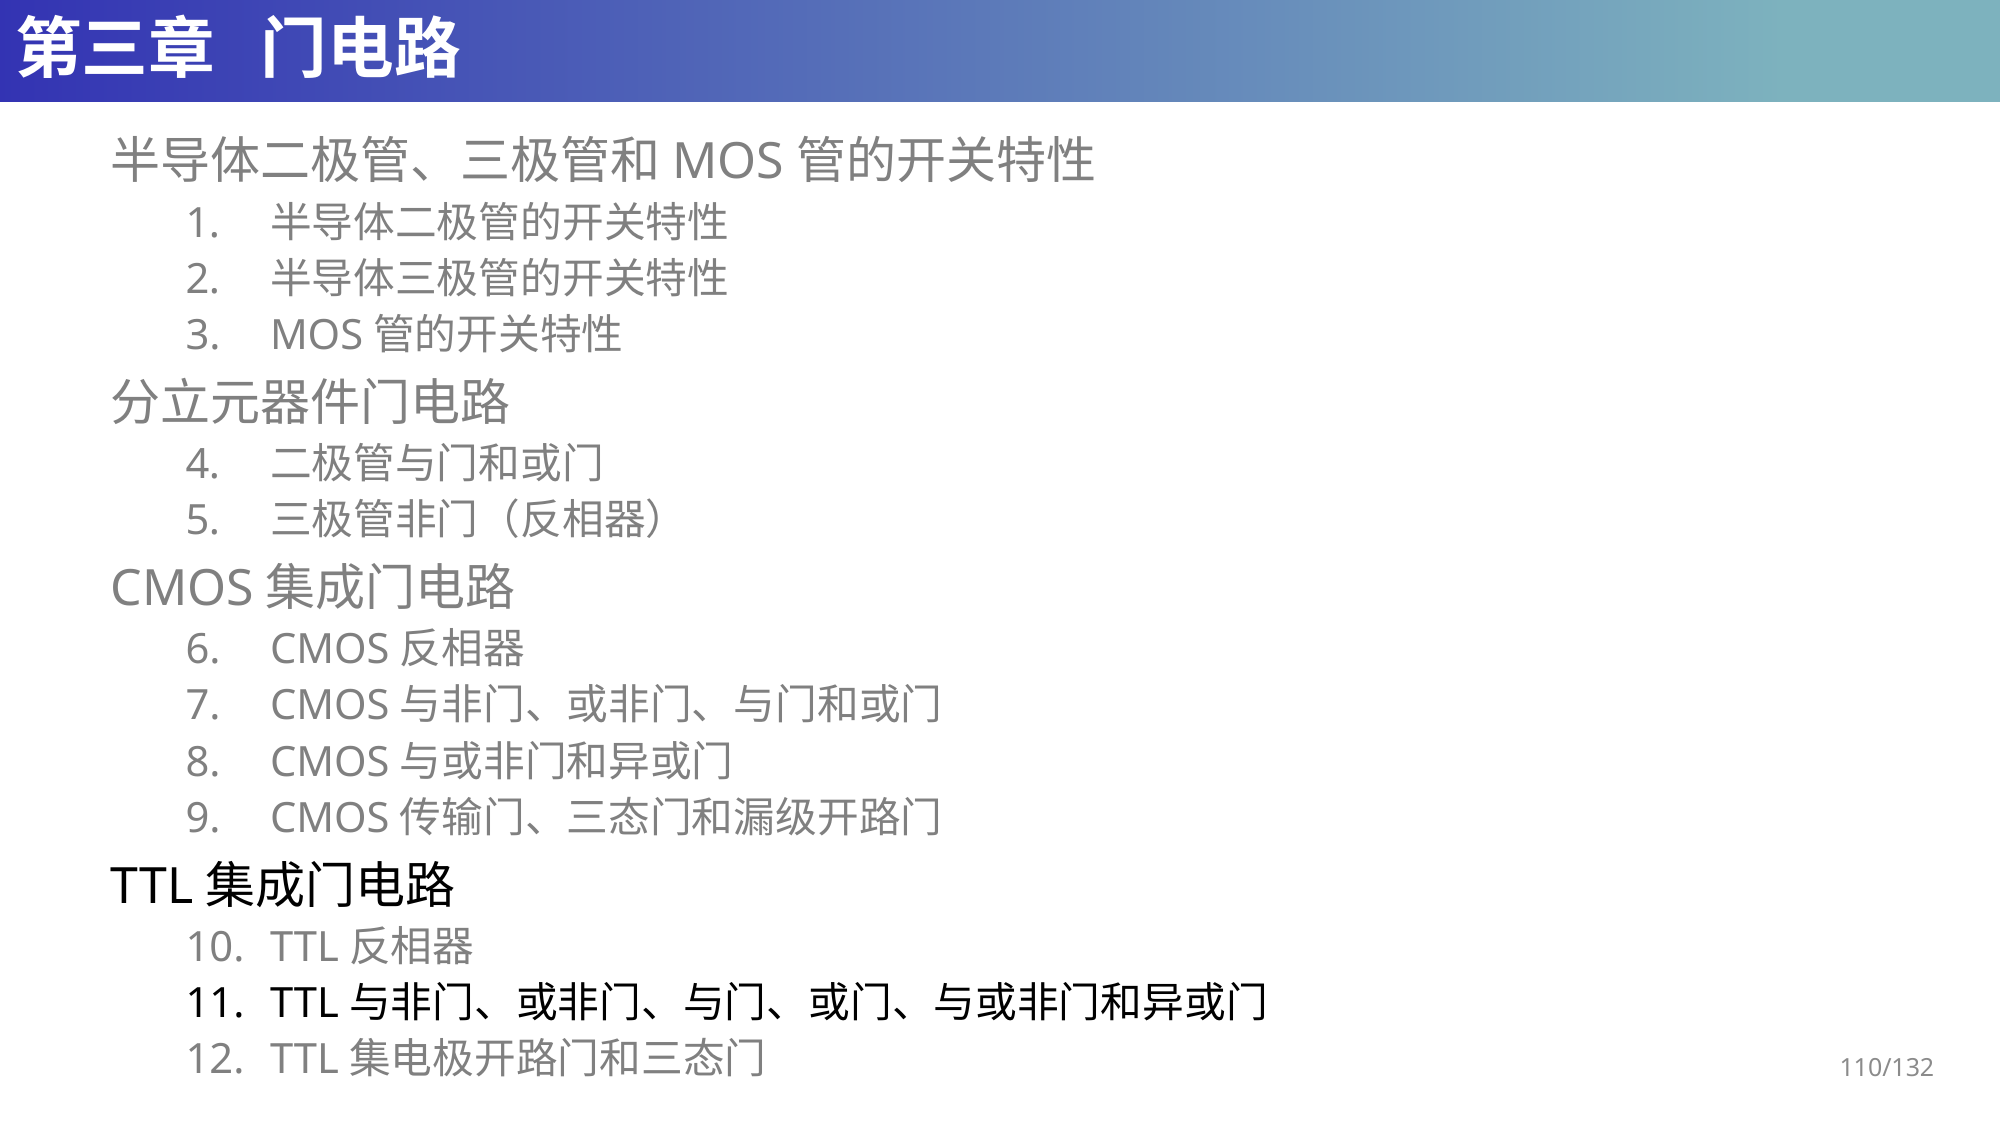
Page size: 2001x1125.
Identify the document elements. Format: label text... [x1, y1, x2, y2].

slide_number 110/132 [1797, 1038, 1950, 1099]
title 第三章 门电路 [0, 0, 2000, 102]
text_box 半导体二极管、三极管和MOS管的开关特性 半导体二极管的开关特性 半导体三极管的开关特性 MOS管的开关特性 分立元器件门电路 二极管与门和或门 三极管非门（反相器） CMOS集成门电路 CMOS反相器 CMOS与非门、或非门、与门和或门 CMOS与或非门和异或门 CMOS传输门、三态门和漏级开路门 TTL集成门电路 TTL反相器 TTL与非门、或非门、与门、或门、与或非门和异或门 TTL集电极开路门和三态门 [95, 121, 1454, 1090]
